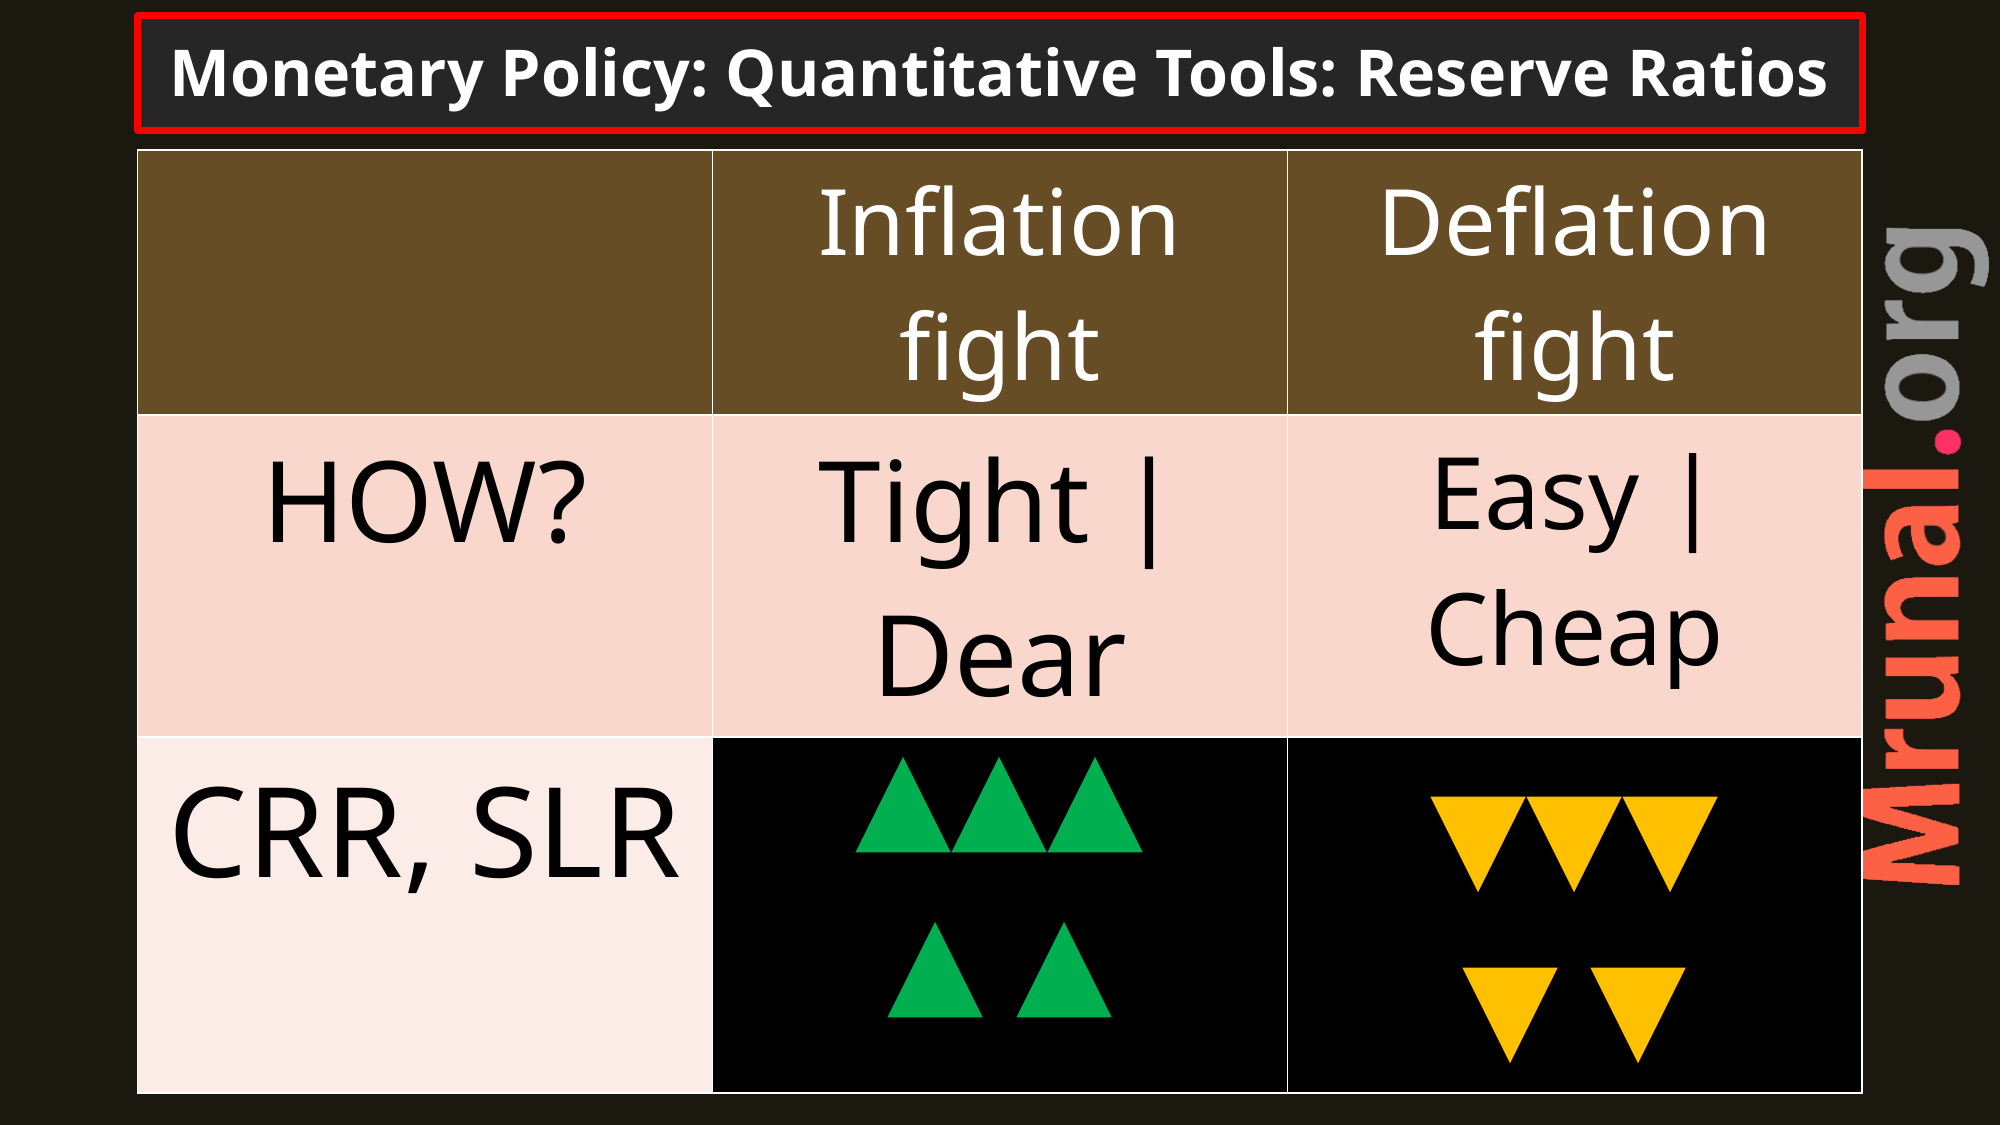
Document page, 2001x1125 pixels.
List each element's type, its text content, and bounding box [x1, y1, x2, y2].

picture [1863, 223, 2000, 894]
table_header Inflation fight [713, 151, 1287, 414]
table_cell Easy | Cheap [1288, 416, 1861, 736]
table_header [138, 151, 712, 414]
table_cell CRR, SLR [138, 738, 712, 1092]
table_cell ▲▲▲ ▲ ▲ [713, 738, 1287, 1092]
table_cell HOW? [138, 416, 712, 736]
table_cell ▼▼▼ ▼ ▼ [1288, 738, 1861, 1092]
table_cell Tight | Dear [713, 416, 1287, 736]
title Monetary Policy: Quantitative Tools: Reserve Ratios [134, 12, 1866, 134]
table_header Deflation fight [1288, 151, 1861, 414]
